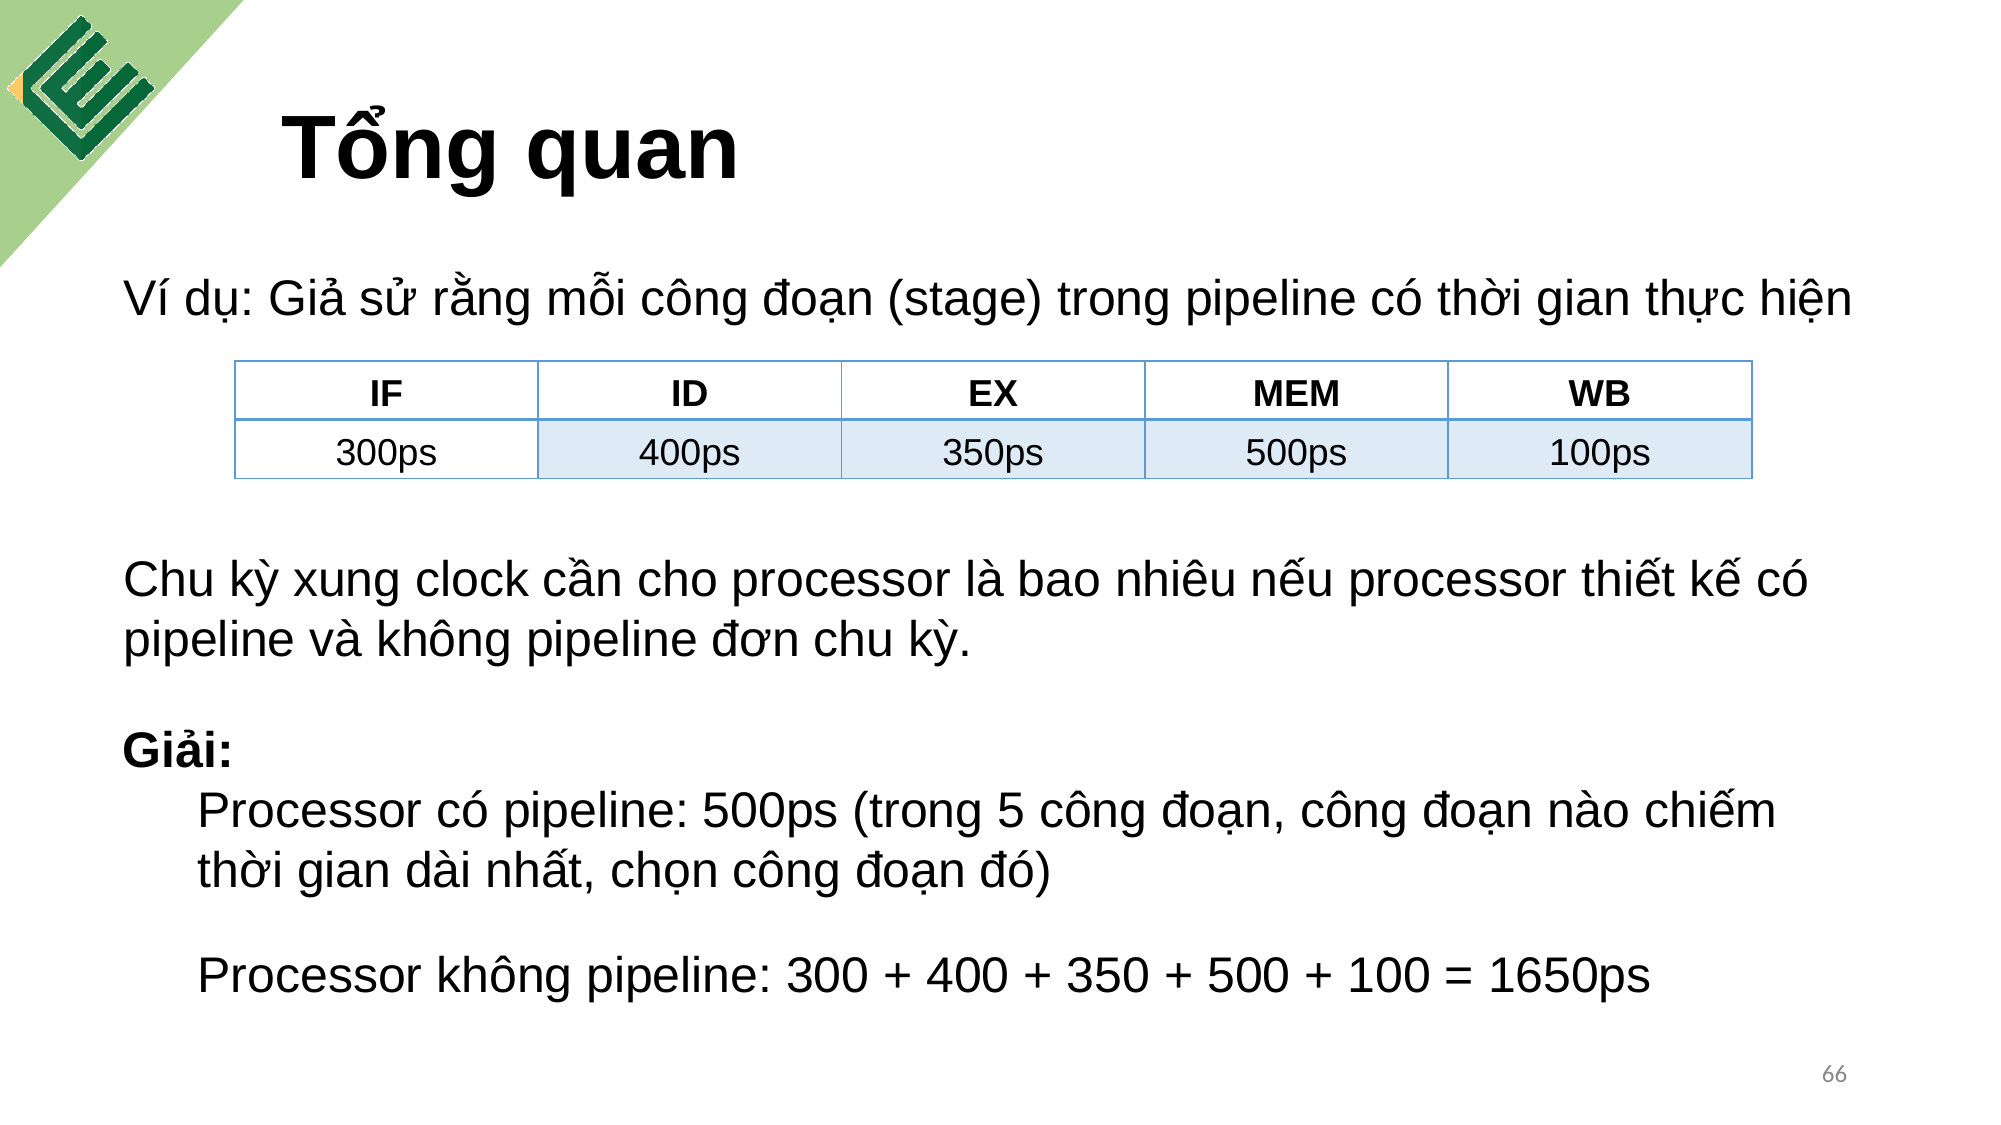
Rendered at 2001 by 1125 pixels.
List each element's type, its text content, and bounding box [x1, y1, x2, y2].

table_cell 350ps [842, 421, 1144, 478]
table_cell 500ps [1146, 421, 1447, 478]
text_box Chu kỳ xung clock cần cho processor là bao nhiêu nếu processor thiết kế có pipeline và không pipeline đơn chu kỳ. [108, 538, 1891, 774]
title Tổng quan [266, 92, 1783, 258]
text_box Ví dụ: Giả sử rằng mỗi công đoạn (stage) trong pipeline có thời gian thực hiện [108, 258, 1891, 413]
text_box Giải: Processor có pipeline: 500ps (trong 5 công đoạn, công đoạn nào chiếm thời gian dài nhất, chọn công đoạn đó) Processor không pipeline: 300 + 400 + 350 + 500 + 100 = 1650ps [32, 710, 1815, 1011]
table_header EX [842, 362, 1144, 418]
table_header IF [236, 362, 537, 418]
table_cell 100ps [1449, 421, 1751, 478]
table_cell 400ps [539, 421, 841, 478]
table_header ID [539, 362, 841, 418]
table_header WB [1449, 362, 1751, 418]
table_cell 300ps [236, 421, 537, 478]
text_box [0, 0, 251, 276]
slide_number ‹#› [1412, 1042, 1863, 1103]
table_header MEM [1146, 362, 1447, 418]
